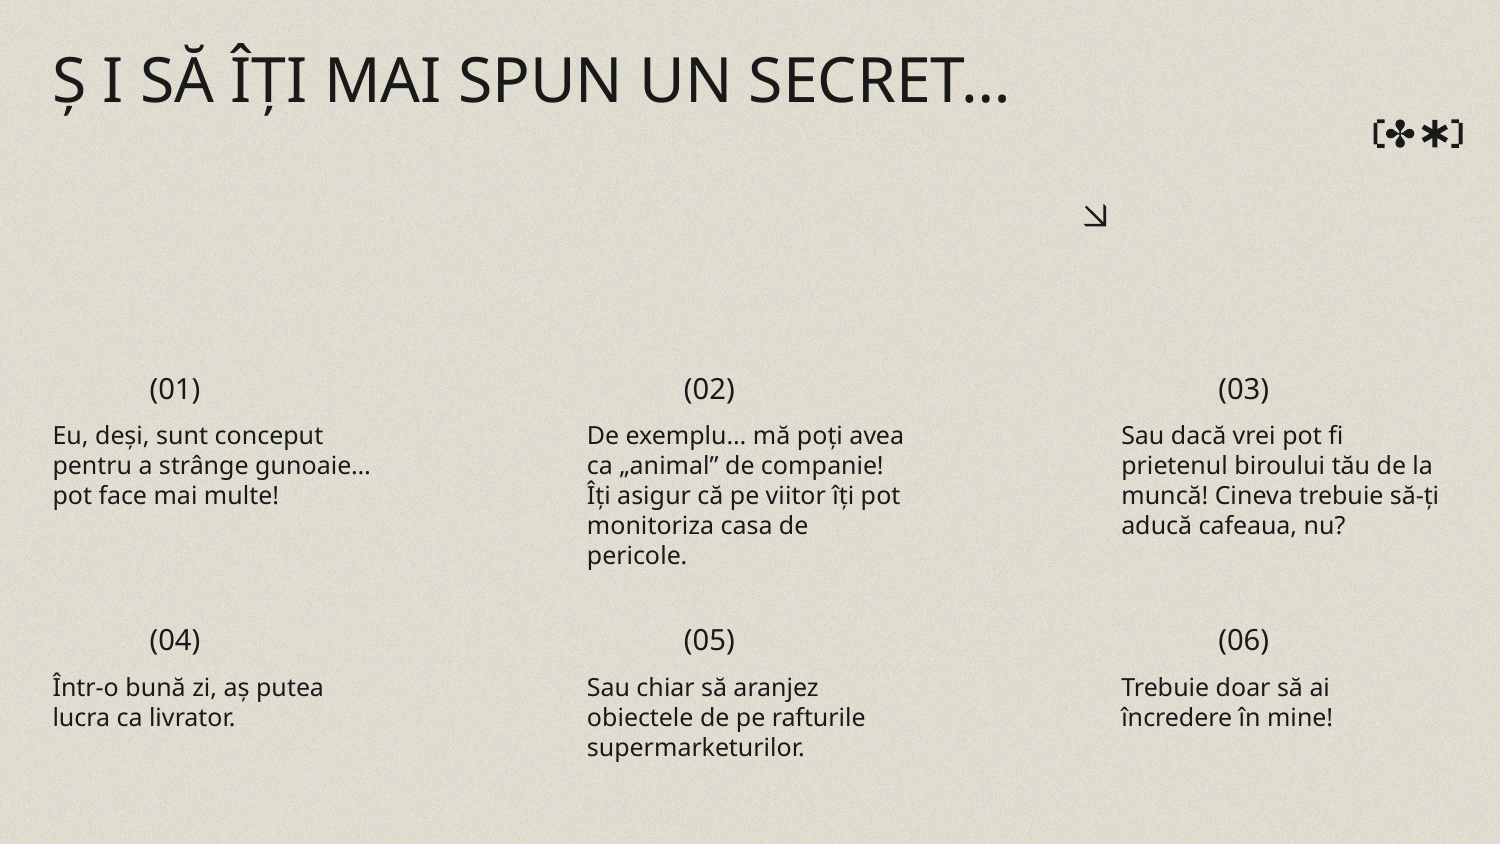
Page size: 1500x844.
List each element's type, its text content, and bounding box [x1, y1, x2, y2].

subtitle De exemplu… mă poți avea ca „animal” de companie! Îți asigur că pe viitor îți pot monitoriza casa de pericole. [571, 404, 929, 607]
subtitle Într-o bună zi, aș putea lucra ca livrator. [37, 656, 394, 778]
title (02) [571, 362, 751, 404]
title (03) [1106, 362, 1285, 414]
subtitle Trebuie doar să ai încredere în mine! [1106, 656, 1463, 778]
title (06) [1106, 613, 1285, 665]
subtitle Sau chiar să aranjez obiectele de pe rafturile supermarketurilor. [571, 656, 929, 804]
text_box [1373, 119, 1463, 149]
title (04) [37, 613, 216, 665]
title (01) [37, 362, 216, 414]
title (05) [571, 613, 751, 665]
subtitle Sau dacă vrei pot fi prietenul biroului tău de la muncă! Cineva trebuie să-ți aducă cafeaua, nu? [1106, 404, 1463, 526]
subtitle Eu, deși, sunt conceput pentru a strânge gunoaie… pot face mai multe! [37, 404, 394, 545]
text_box [1083, 203, 1107, 227]
title Ș I SĂ ÎȚI MAI SPUN UN SECRET… [37, 24, 1463, 119]
